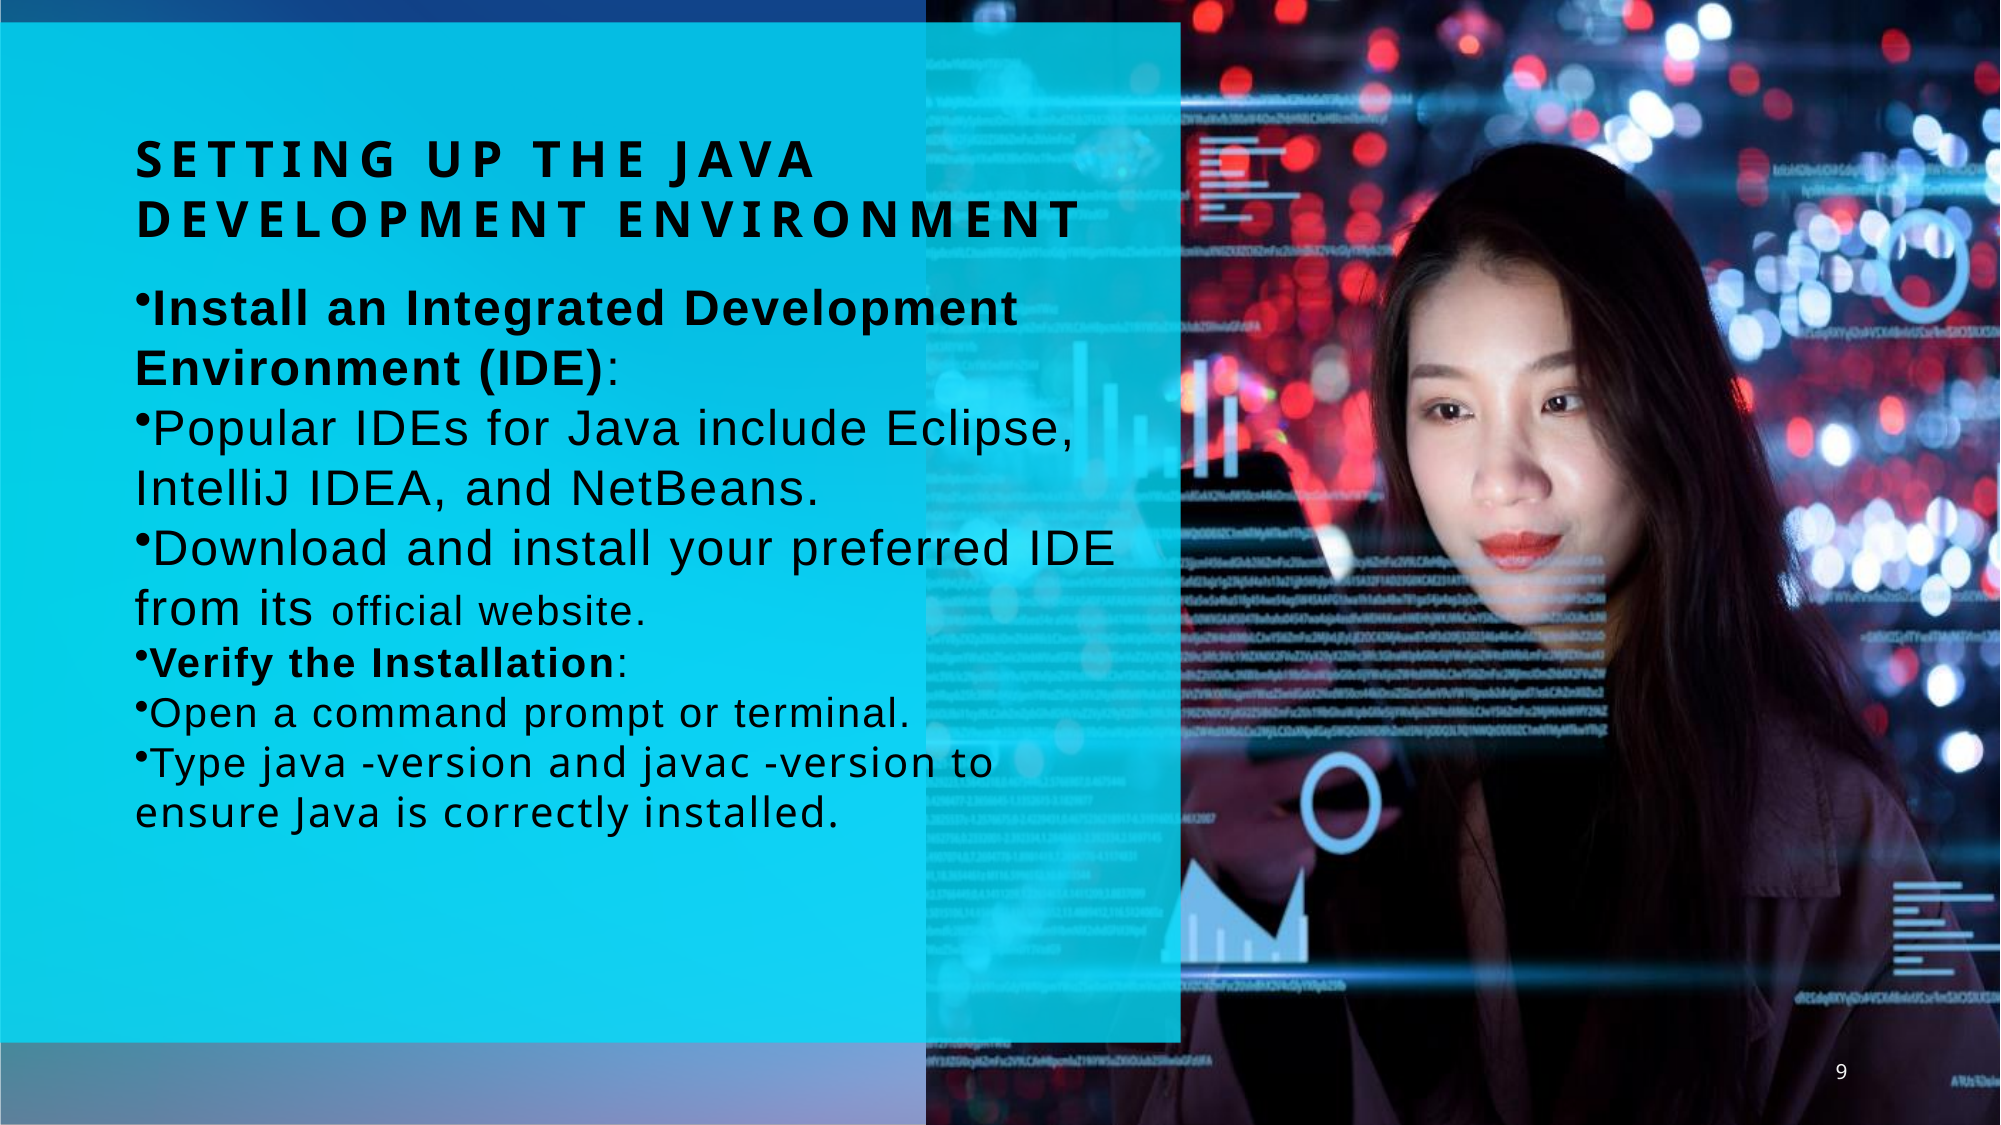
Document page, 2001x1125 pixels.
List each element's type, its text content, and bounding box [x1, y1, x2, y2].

title Setting up the Java Development Environment [0, 22, 926, 1043]
list Install an Integrated Development Environment (IDE): Popular IDEs for Java include Eclipse, IntelliJ IDEA, and NetBeans. Download and install your preferred IDE from its official website. Verify the Installation: Open a command prompt or terminal. Type java -version and javac -version to ensure Java is correctly installed. [119, 268, 926, 1003]
picture [0, 0, 2000, 1125]
